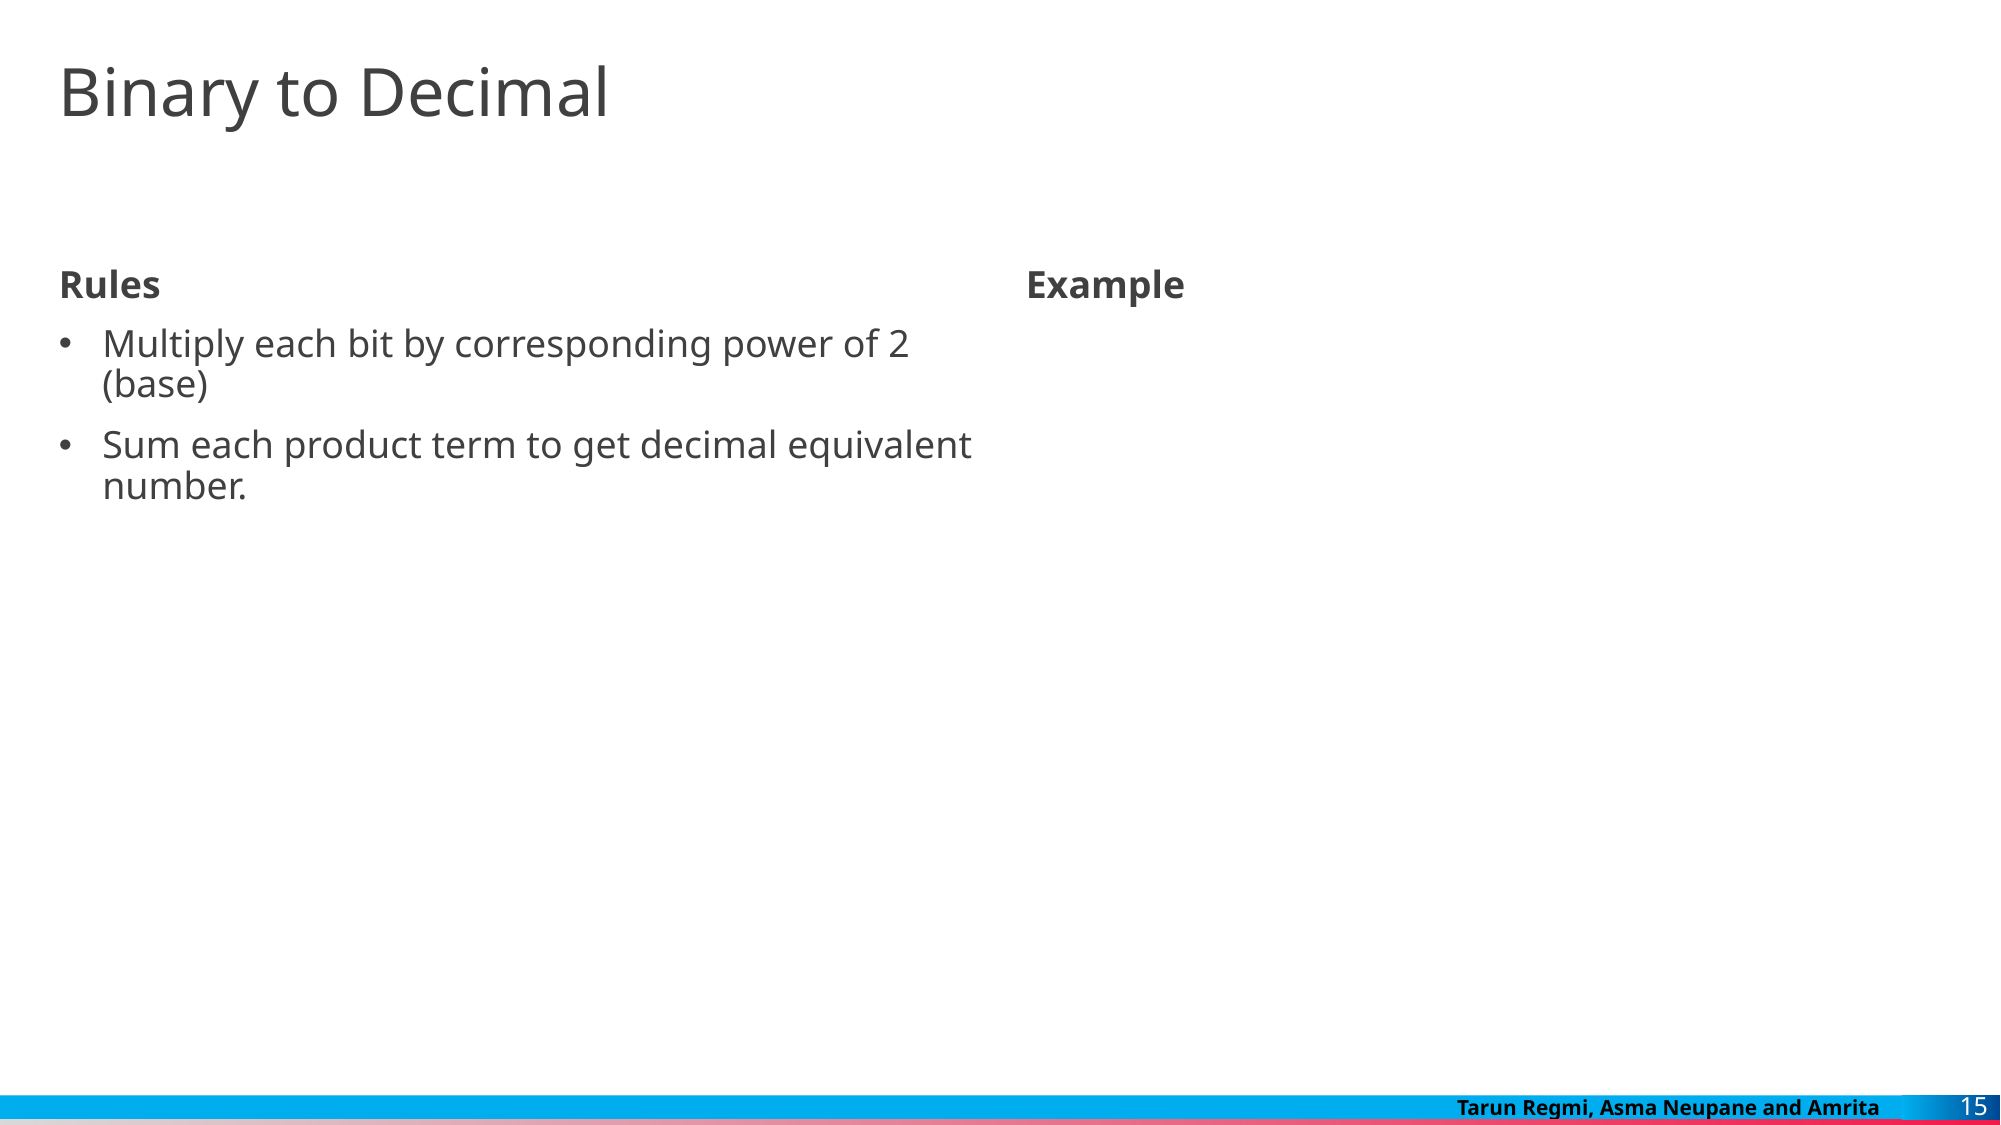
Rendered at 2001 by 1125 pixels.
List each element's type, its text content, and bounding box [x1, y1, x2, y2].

title Binary to Decimal [59, 59, 1942, 148]
list Rules [59, 265, 975, 325]
slide_number 15 [1901, 1095, 2000, 1120]
list Example [1025, 265, 1942, 325]
list Multiply each bit by corresponding power of 2 (base) Sum each product term to get decimal equivalent number. [59, 325, 975, 1004]
